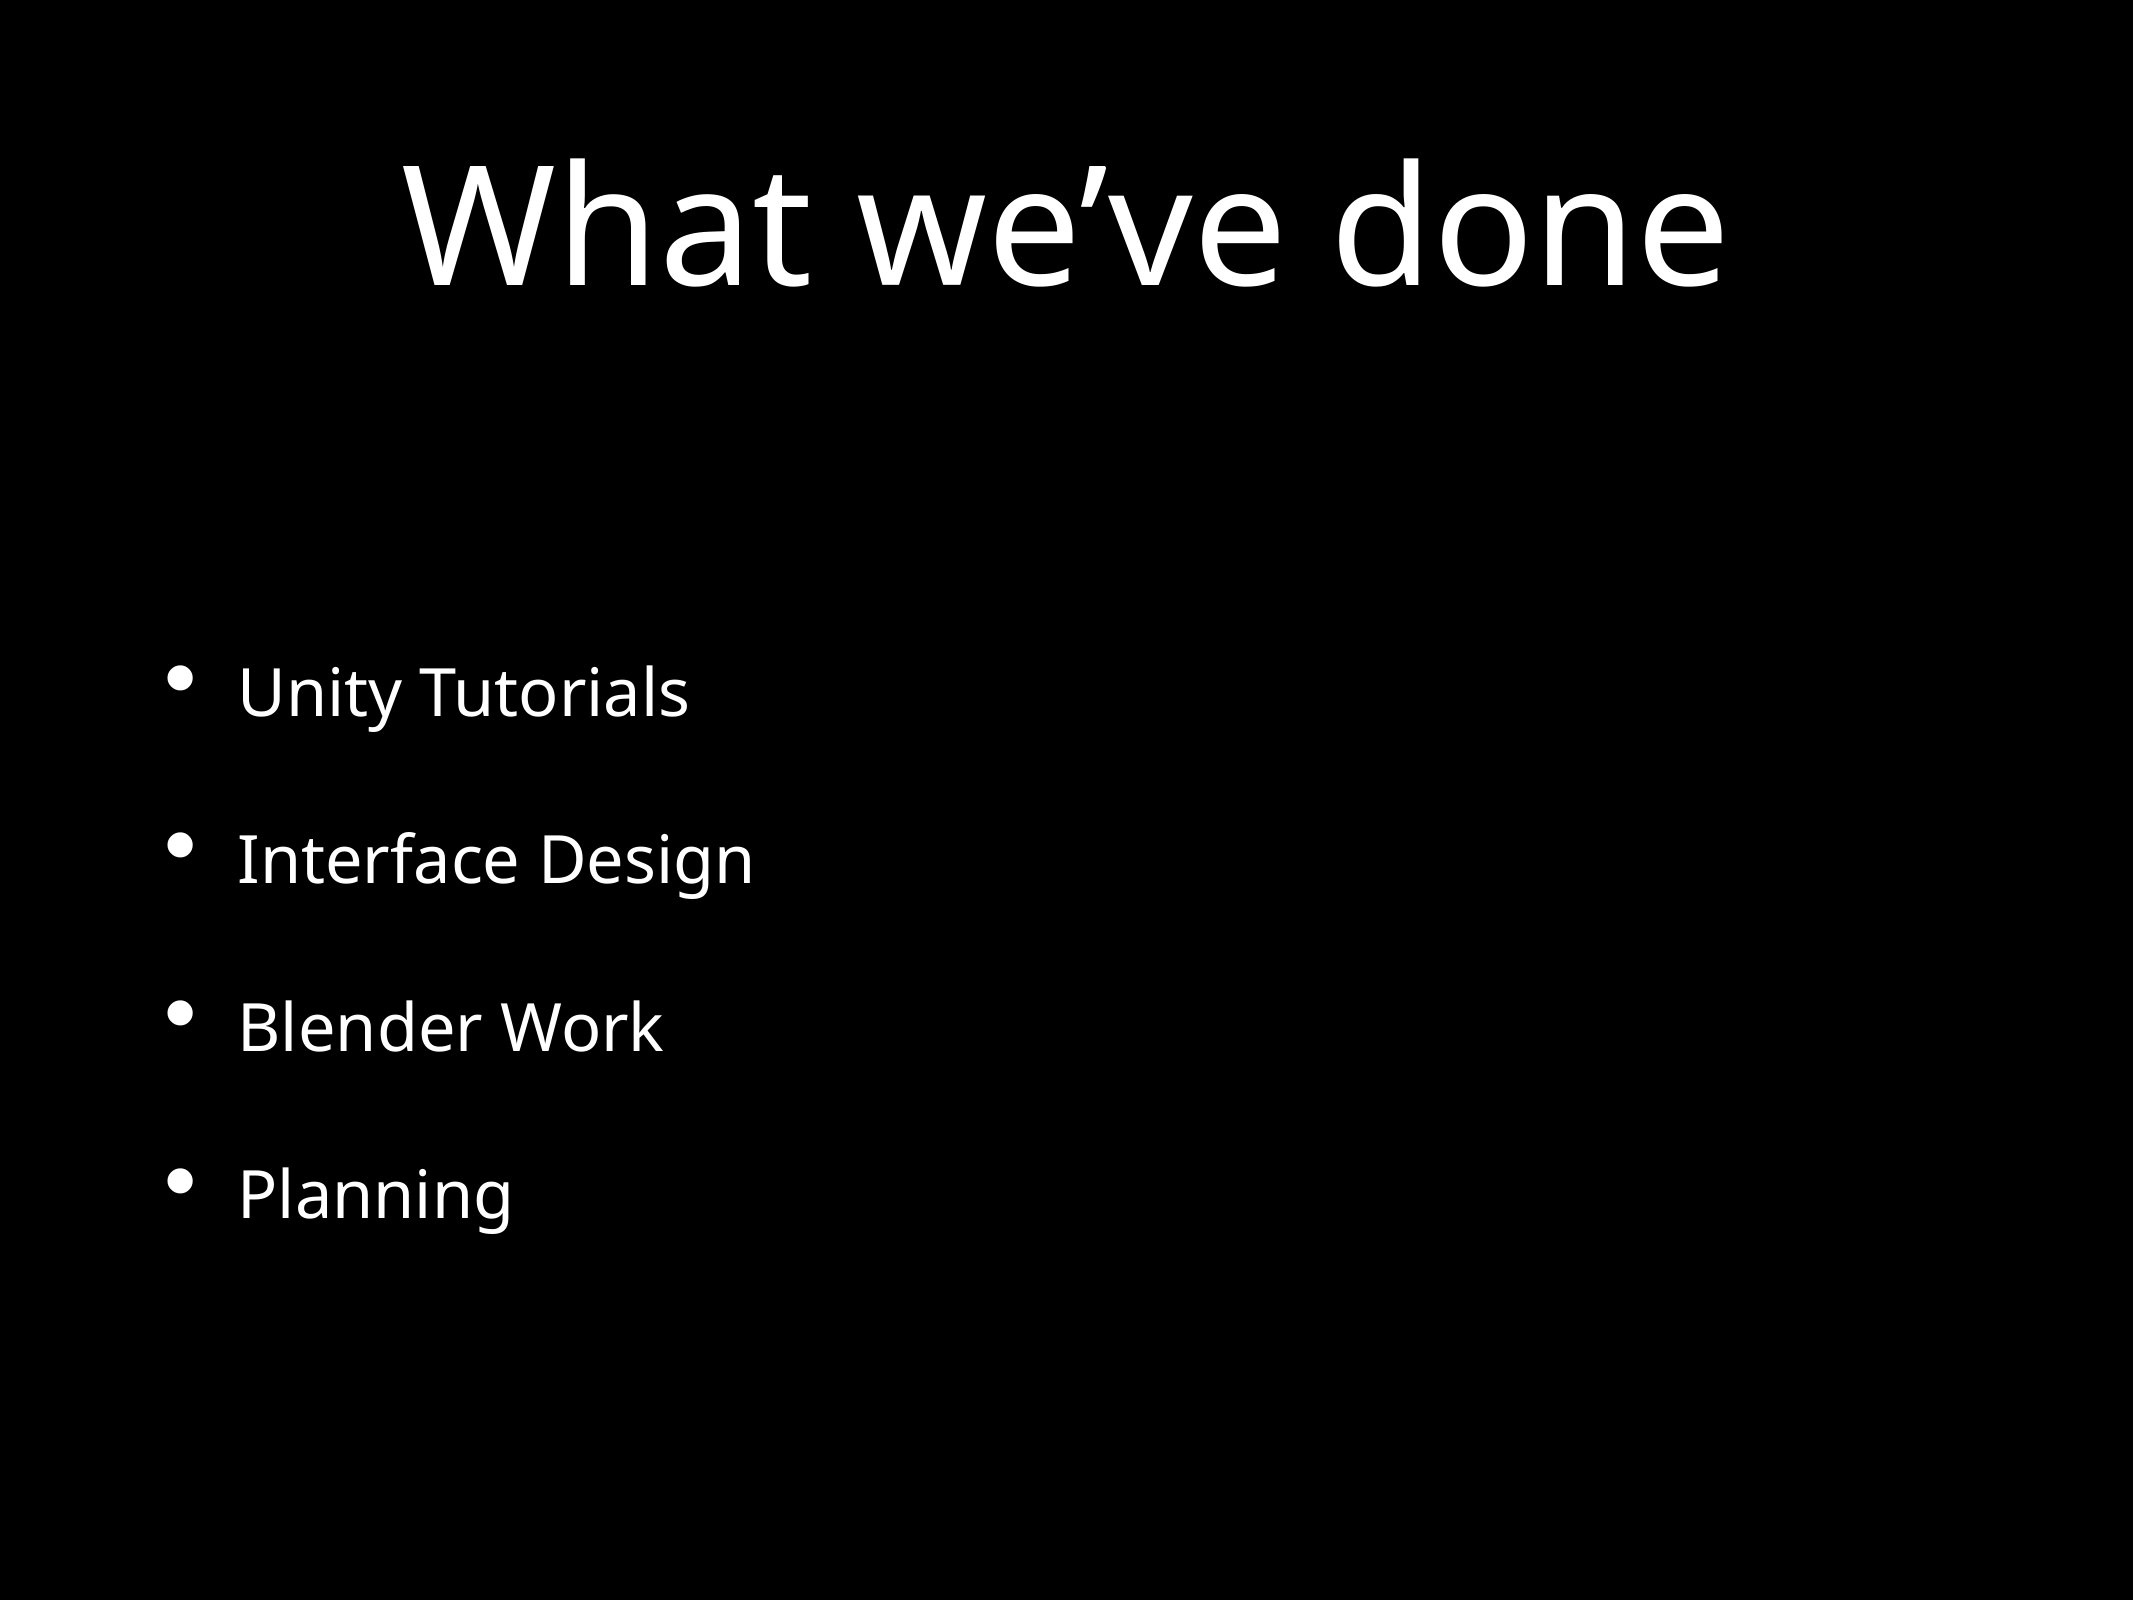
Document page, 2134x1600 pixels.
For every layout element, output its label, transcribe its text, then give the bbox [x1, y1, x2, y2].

title What we’ve done [155, 41, 1978, 397]
list Unity Tutorials Interface Design Blender Work Planning [155, 424, 1978, 1457]
